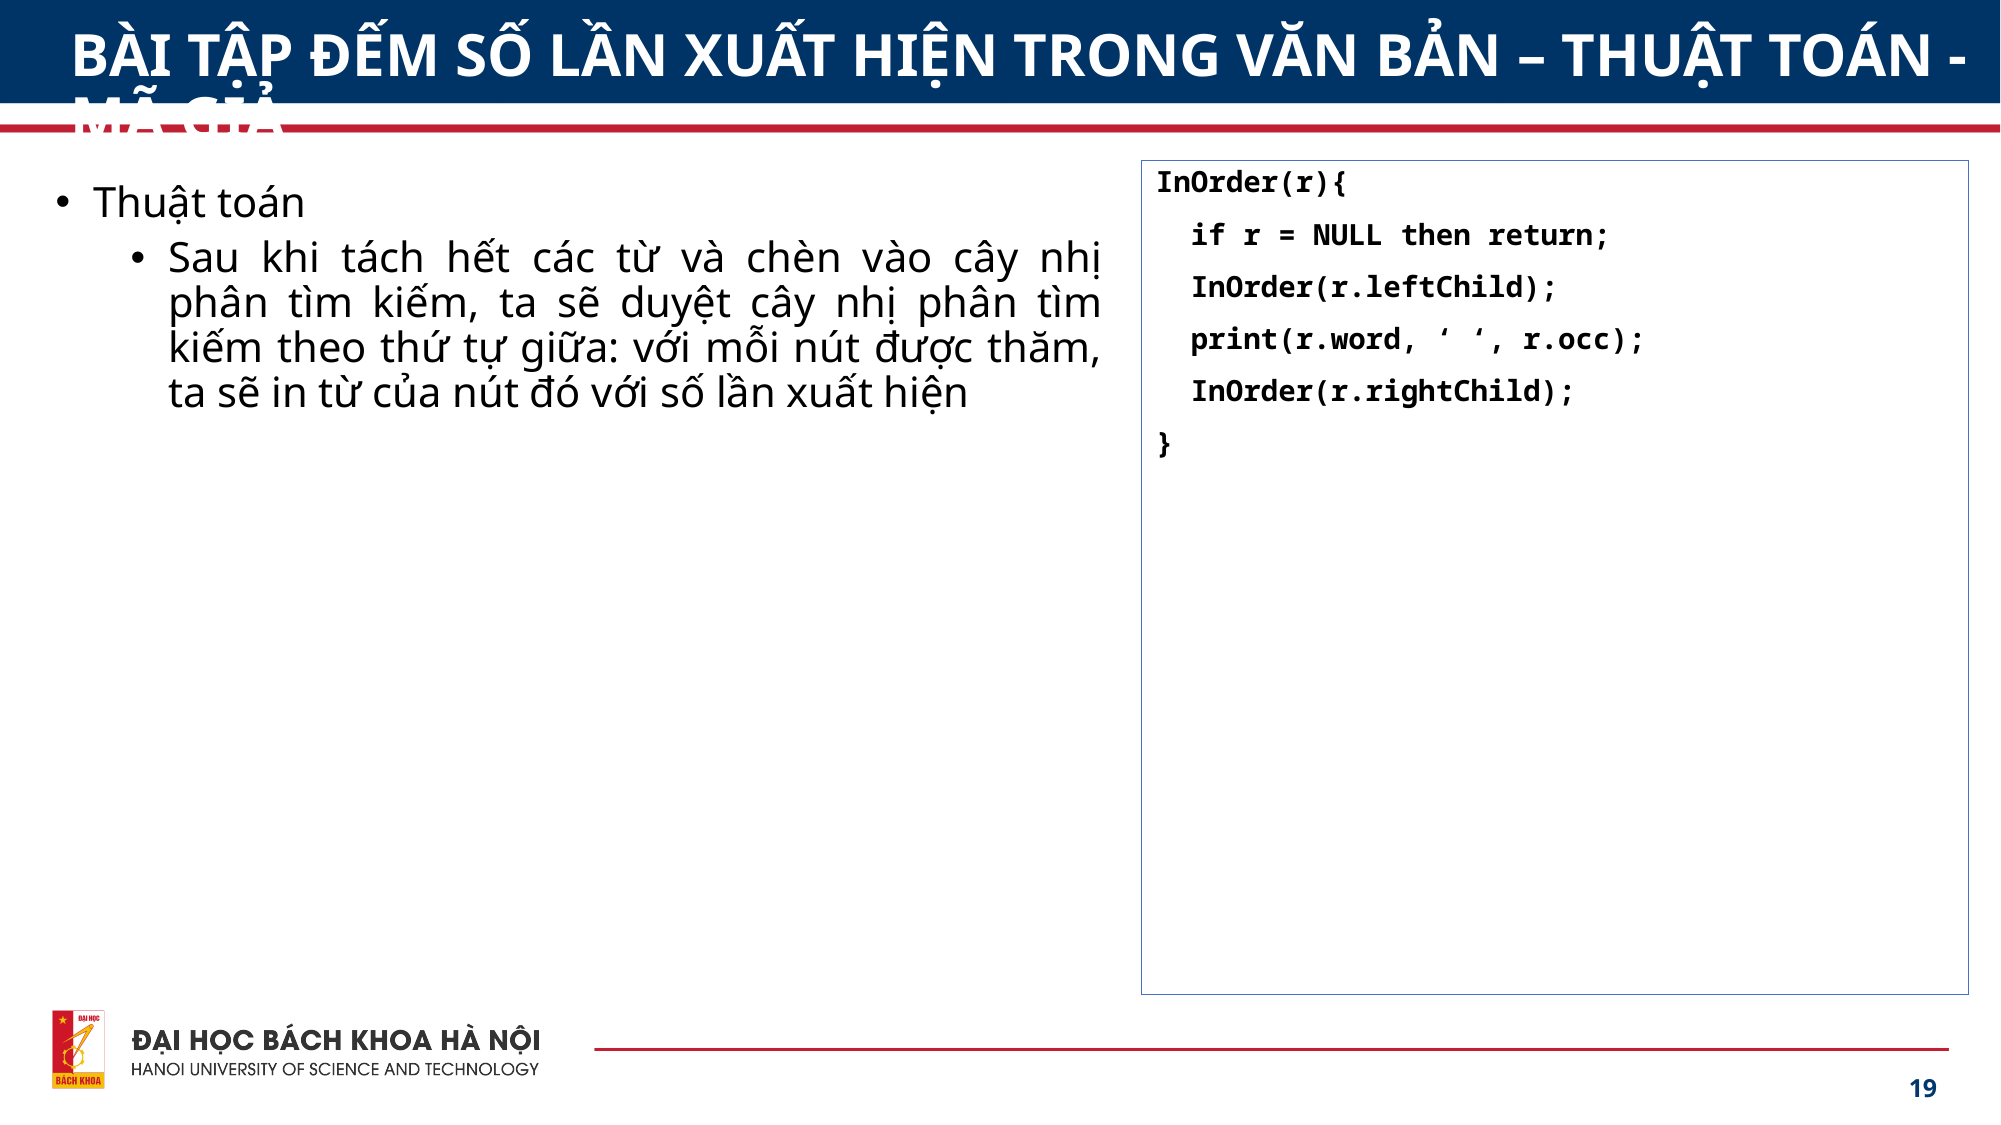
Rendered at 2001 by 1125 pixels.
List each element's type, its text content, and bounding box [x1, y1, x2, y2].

text_box Thuật toán Sau khi tách hết các từ và chèn vào cây nhị phân tìm kiếm, ta sẽ duyệt cây nhị phân tìm kiếm theo thứ tự giữa: với mỗi nút được thăm, ta sẽ in từ của nút đó với số lần xuất hiện [40, 173, 1118, 973]
title BÀI TẬP ĐẾM SỐ LẦN XUẤT HIỆN TRONG VĂN BẢN – THUẬT TOÁN - MÃ GIẢ [55, 18, 1988, 90]
picture [0, 0, 2001, 1125]
slide_number 19 [1502, 1065, 1953, 1125]
text_box InOrder(r){ if r = NULL then return; InOrder(r.leftChild); print(r.word, ‘ ‘, r.occ); InOrder(r.rightChild); } [1141, 160, 1969, 995]
